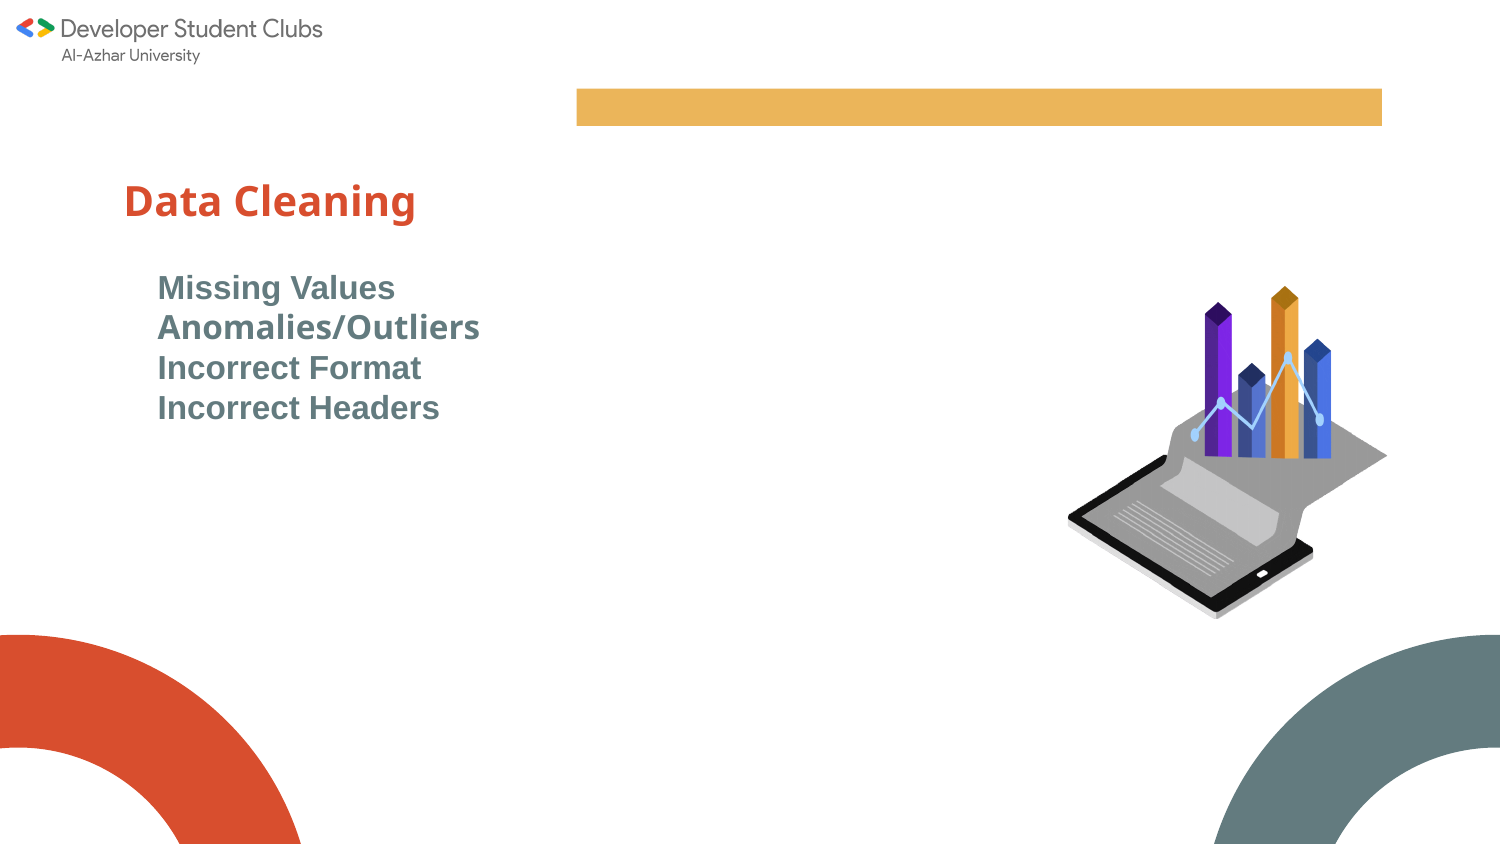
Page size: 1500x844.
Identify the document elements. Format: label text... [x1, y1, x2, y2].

picture [9, 0, 326, 70]
title Data Cleaning [97, 159, 589, 254]
subtitle Missing Values Anomalies/Outliers Incorrect Format Incorrect Headers [123, 211, 1053, 685]
picture [1033, 231, 1421, 636]
